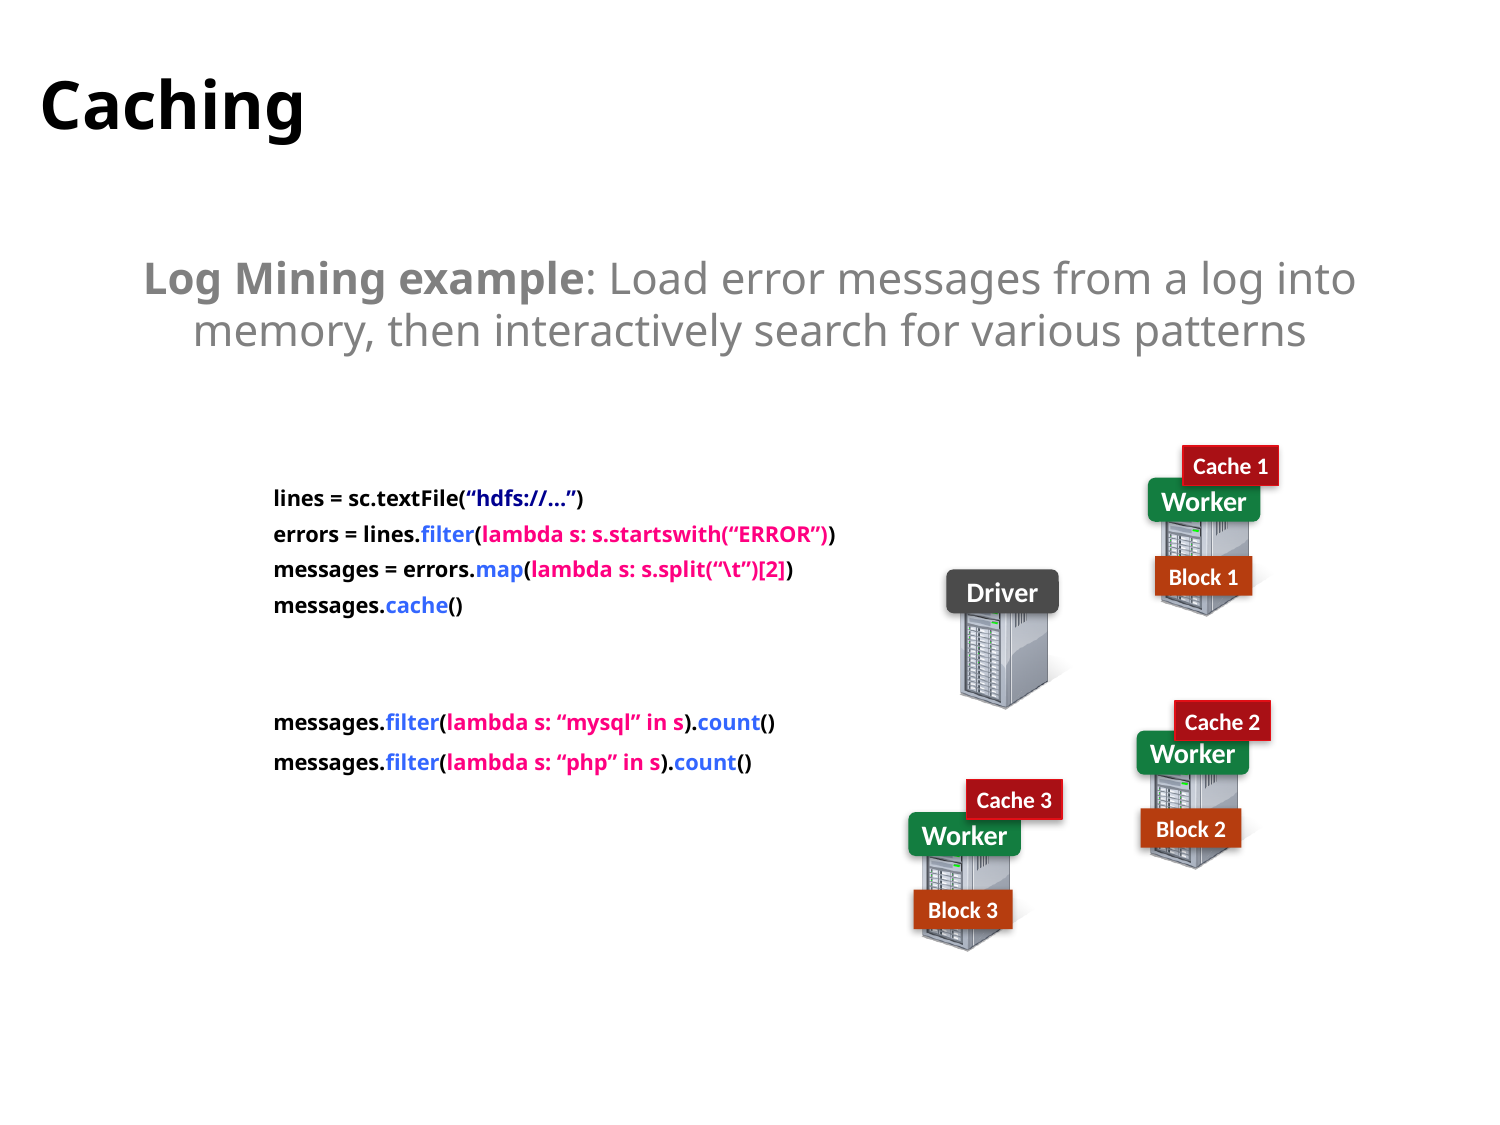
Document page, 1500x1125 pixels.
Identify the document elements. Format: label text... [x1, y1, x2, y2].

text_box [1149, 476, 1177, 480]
text_box Log Mining example: Load error messages from a log into memory, then interactively search for various patterns [50, 243, 1450, 412]
text_box lines = sc.textFile(“hdfs://...”) errors = lines.filter(lambda s: s.startswith(“ERROR”)) messages = errors.map(lambda s: s.split(“\t”)[2]) messages.cache() [258, 477, 1150, 626]
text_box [905, 481, 1284, 957]
text_box messages.filter(lambda s: “mysql” in s).count() [258, 700, 900, 740]
text_box Cache 1 [1182, 445, 1279, 480]
text_box messages.filter(lambda s: “php” in s).count() [258, 740, 900, 782]
text_box Caching [24, 18, 1450, 188]
